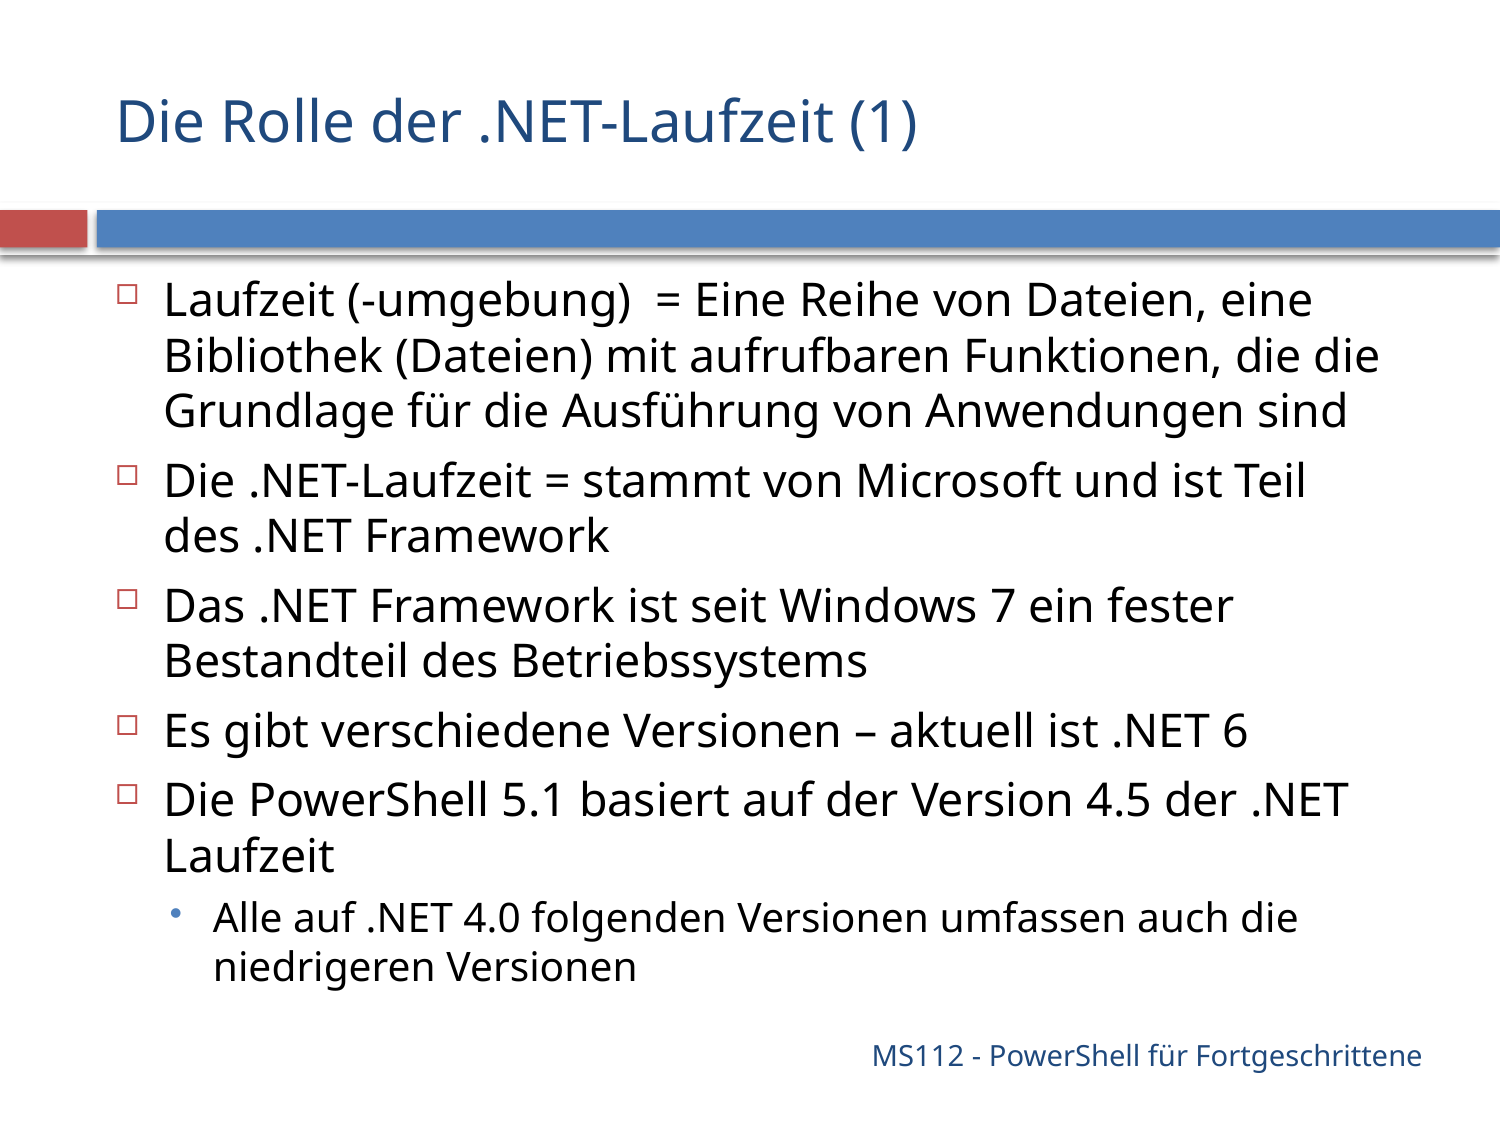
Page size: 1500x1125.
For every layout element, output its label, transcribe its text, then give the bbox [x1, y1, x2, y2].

title Die Rolle der .NET-Laufzeit (1) [100, 37, 1438, 200]
list Laufzeit (-umgebung) = Eine Reihe von Dateien, eine Bibliothek (Dateien) mit aufrufbaren Funktionen, die die Grundlage für die Ausführung von Anwendungen sind Die .NET-Laufzeit = stammt von Microsoft und ist Teil des .NET Framework Das .NET Framework ist seit Windows 7 ein fester Bestandteil des Betriebssystems Es gibt verschiedene Versionen – aktuell ist .NET 6 Die PowerShell 5.1 basiert auf der Version 4.5 der .NET Laufzeit Alle auf .NET 4.0 folgenden Versionen umfassen auch die niedrigeren Versionen [100, 262, 1438, 1000]
footer MS112 - PowerShell für Fortgeschrittene [99, 1024, 1438, 1085]
